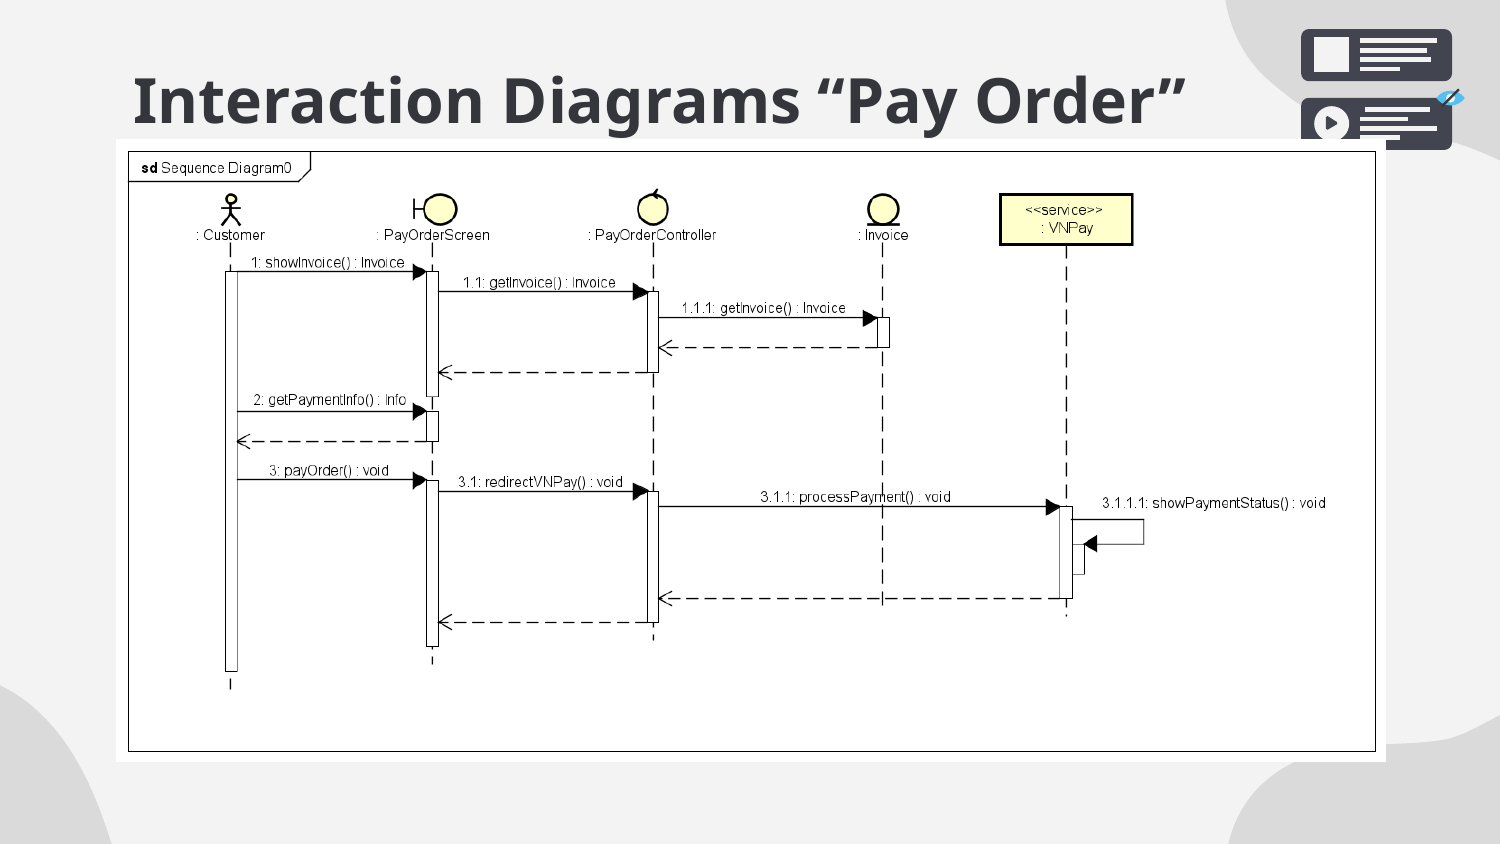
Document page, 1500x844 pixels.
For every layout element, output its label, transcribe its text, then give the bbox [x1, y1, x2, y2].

picture [115, 139, 1386, 762]
title Interaction Diagrams “Pay Order” [118, 46, 1382, 138]
